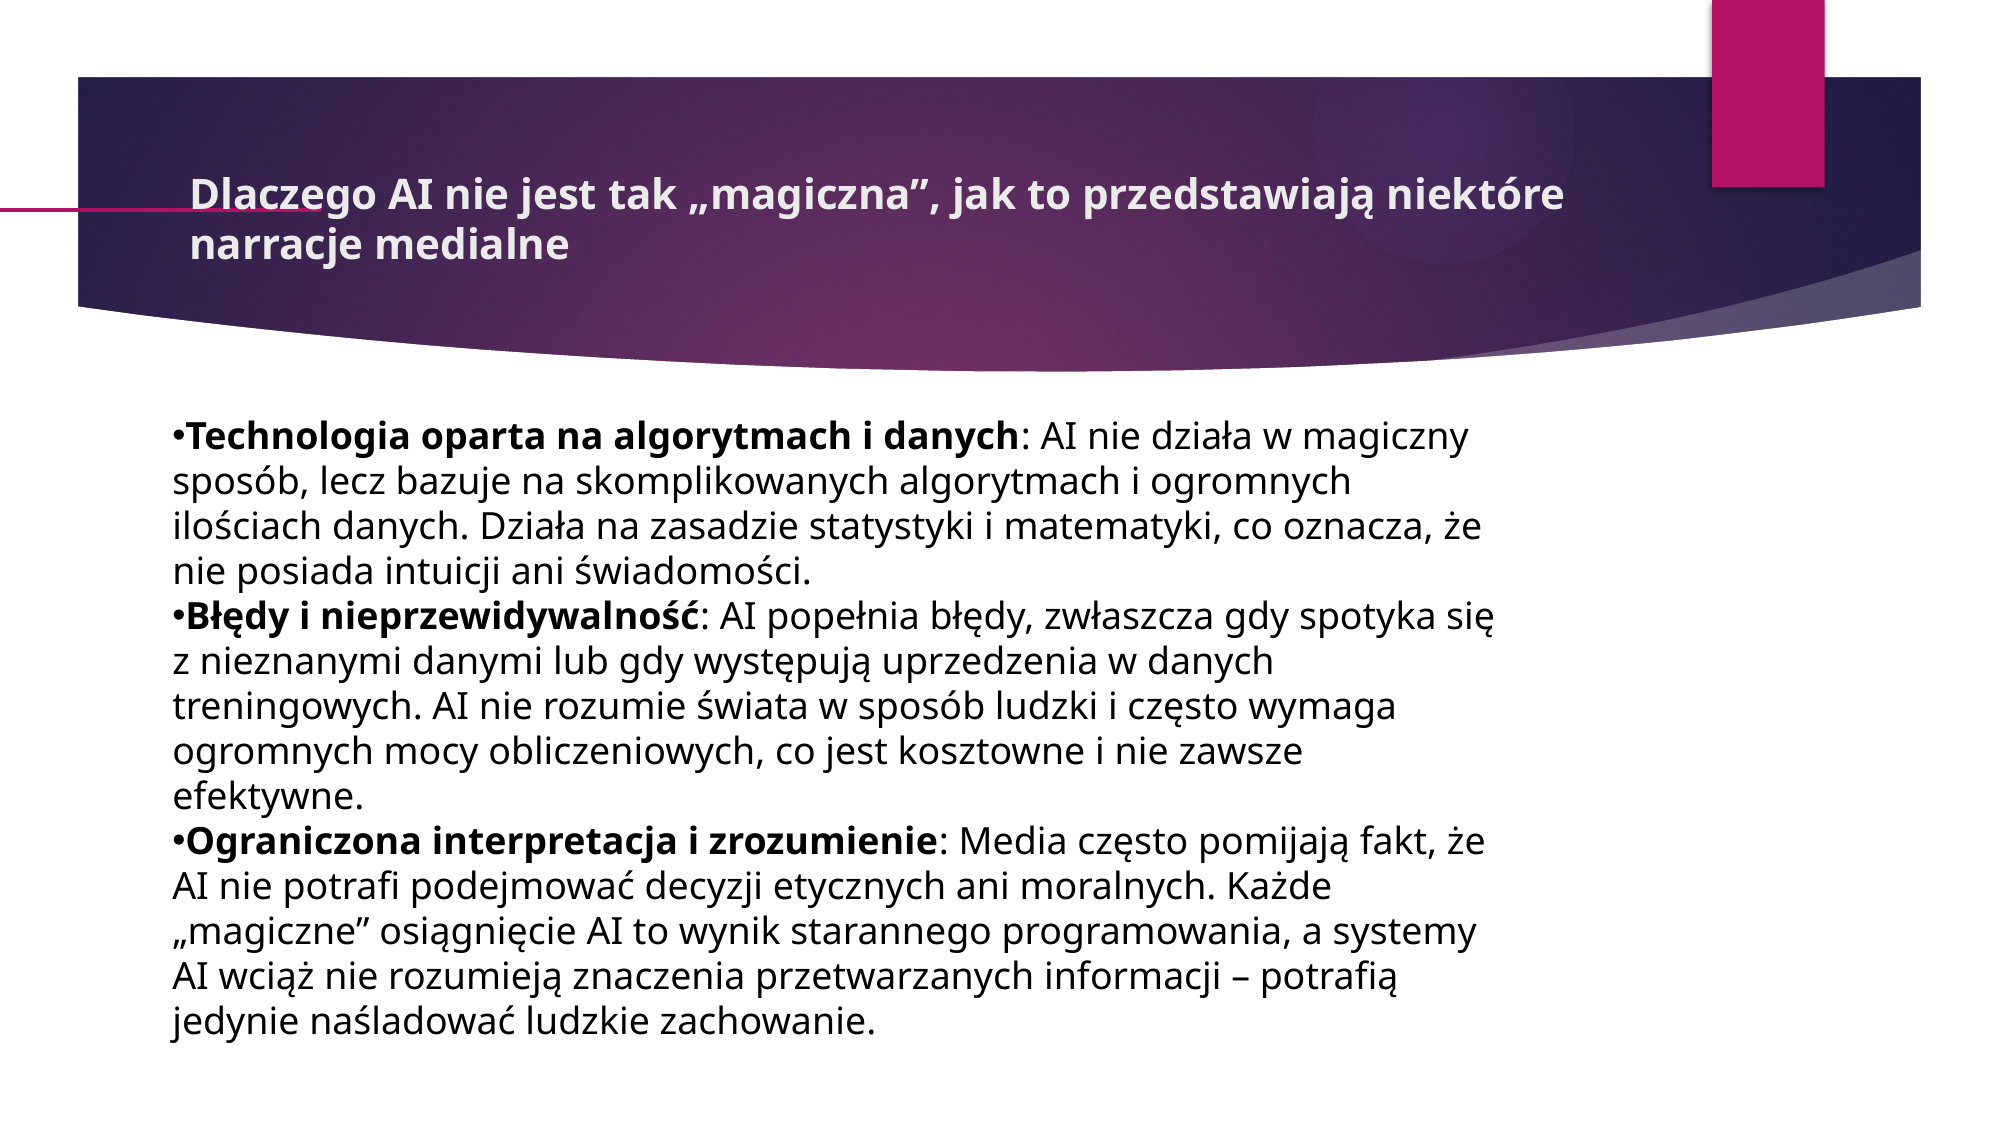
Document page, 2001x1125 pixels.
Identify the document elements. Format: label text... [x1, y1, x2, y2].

text_box Technologia oparta na algorytmach i danych: AI nie działa w magiczny sposób, lecz bazuje na skomplikowanych algorytmach i ogromnych ilościach danych. Działa na zasadzie statystyki i matematyki, co oznacza, że nie posiada intuicji ani świadomości. Błędy i nieprzewidywalność: AI popełnia błędy, zwłaszcza gdy spotyka się z nieznanymi danymi lub gdy występują uprzedzenia w danych treningowych. AI nie rozumie świata w sposób ludzki i często wymaga ogromnych mocy obliczeniowych, co jest kosztowne i nie zawsze efektywne. Ograniczona interpretacja i zrozumienie: Media często pomijają fakt, że AI nie potrafi podejmować decyzji etycznych ani moralnych. Każde „magiczne” osiągnięcie AI to wynik starannego programowania, a systemy AI wciąż nie rozumieją znaczenia przetwarzanych informacji – potrafią jedynie naśladować ludzkie zachowanie. [157, 404, 1516, 1050]
title Dlaczego AI nie jest tak „magiczna”, jak to przedstawiają niektóre narracje medialne [189, 159, 1627, 276]
